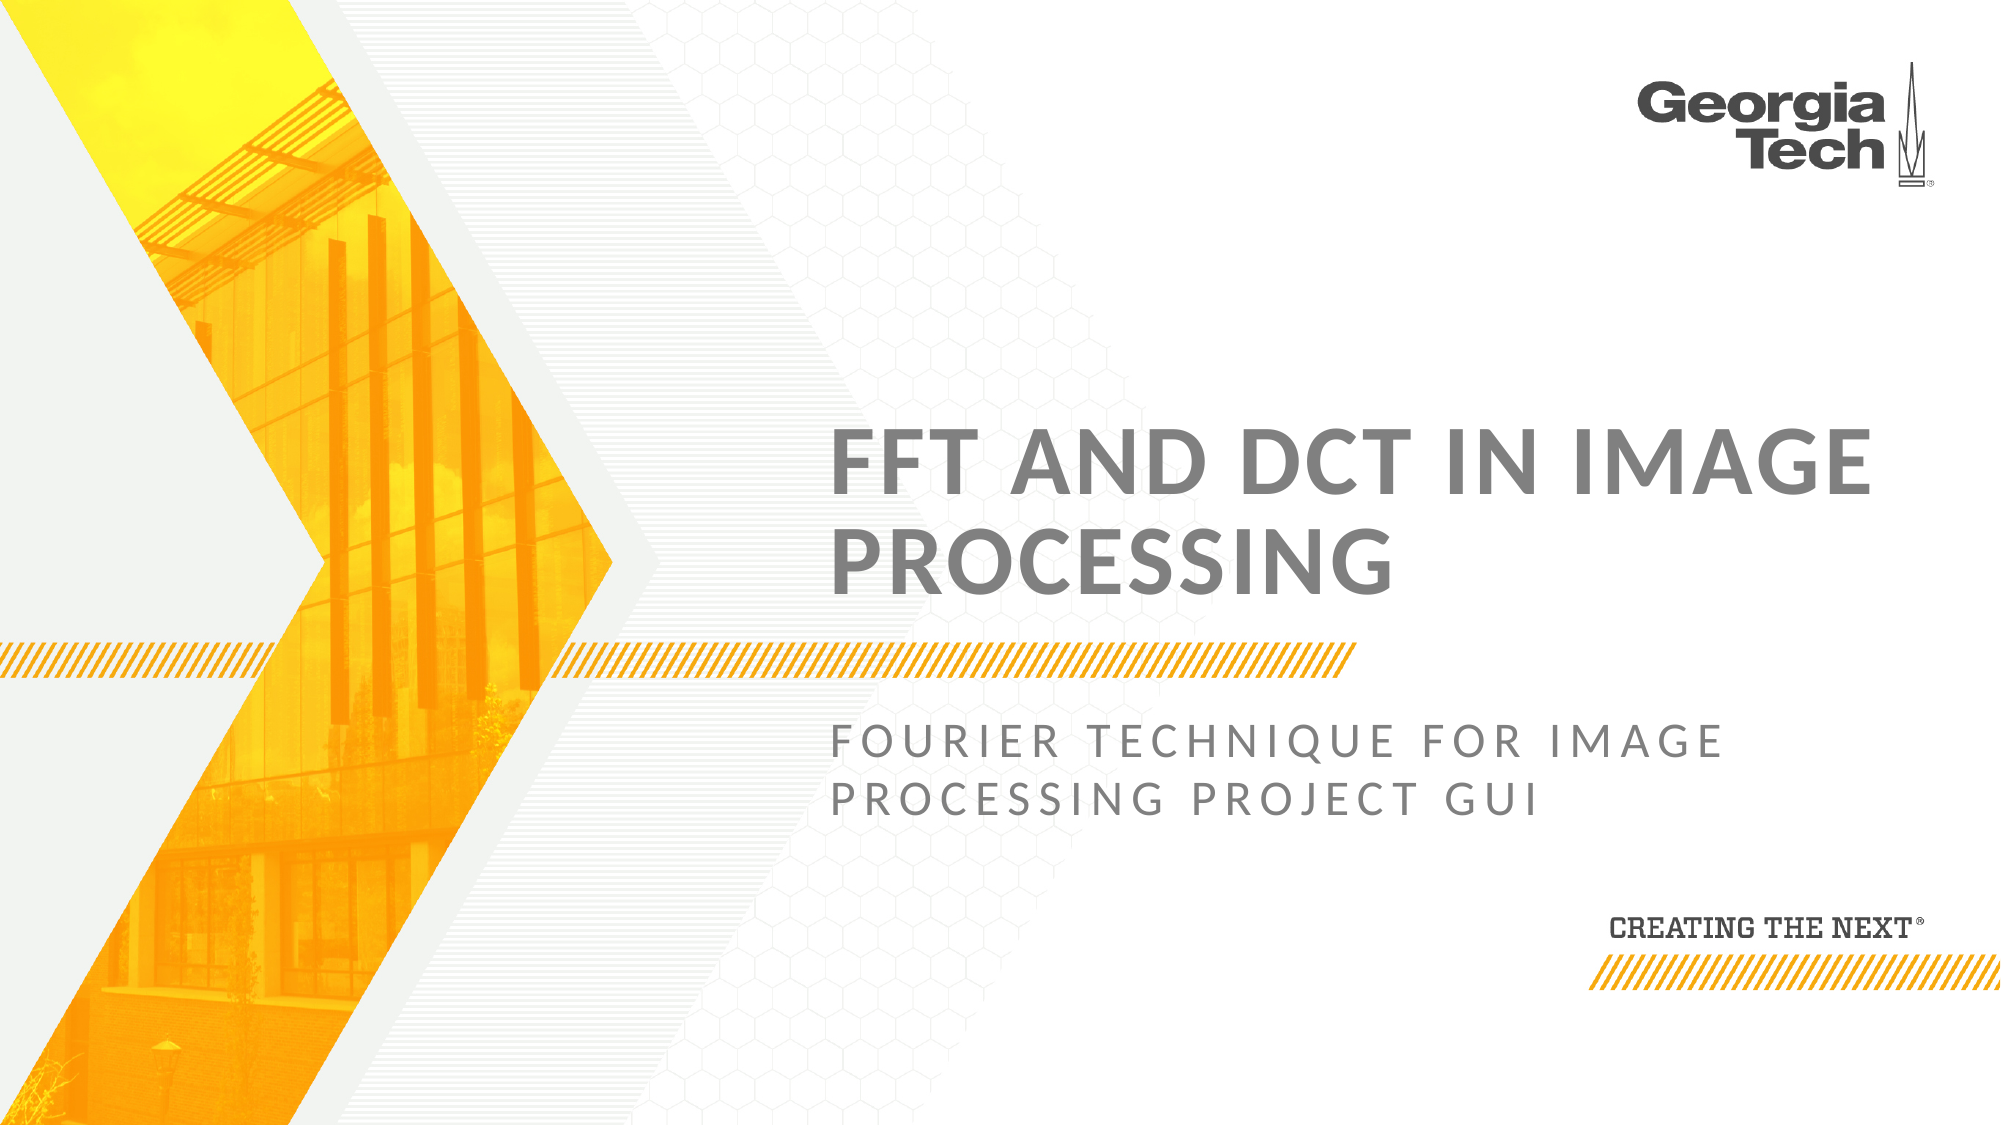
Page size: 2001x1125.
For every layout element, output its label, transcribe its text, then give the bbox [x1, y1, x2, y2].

picture [0, 0, 2001, 1125]
title FFT and DCT in Image Processing [814, 255, 1930, 623]
subtitle Fourier Technique for image processing project GUI [814, 701, 1930, 899]
